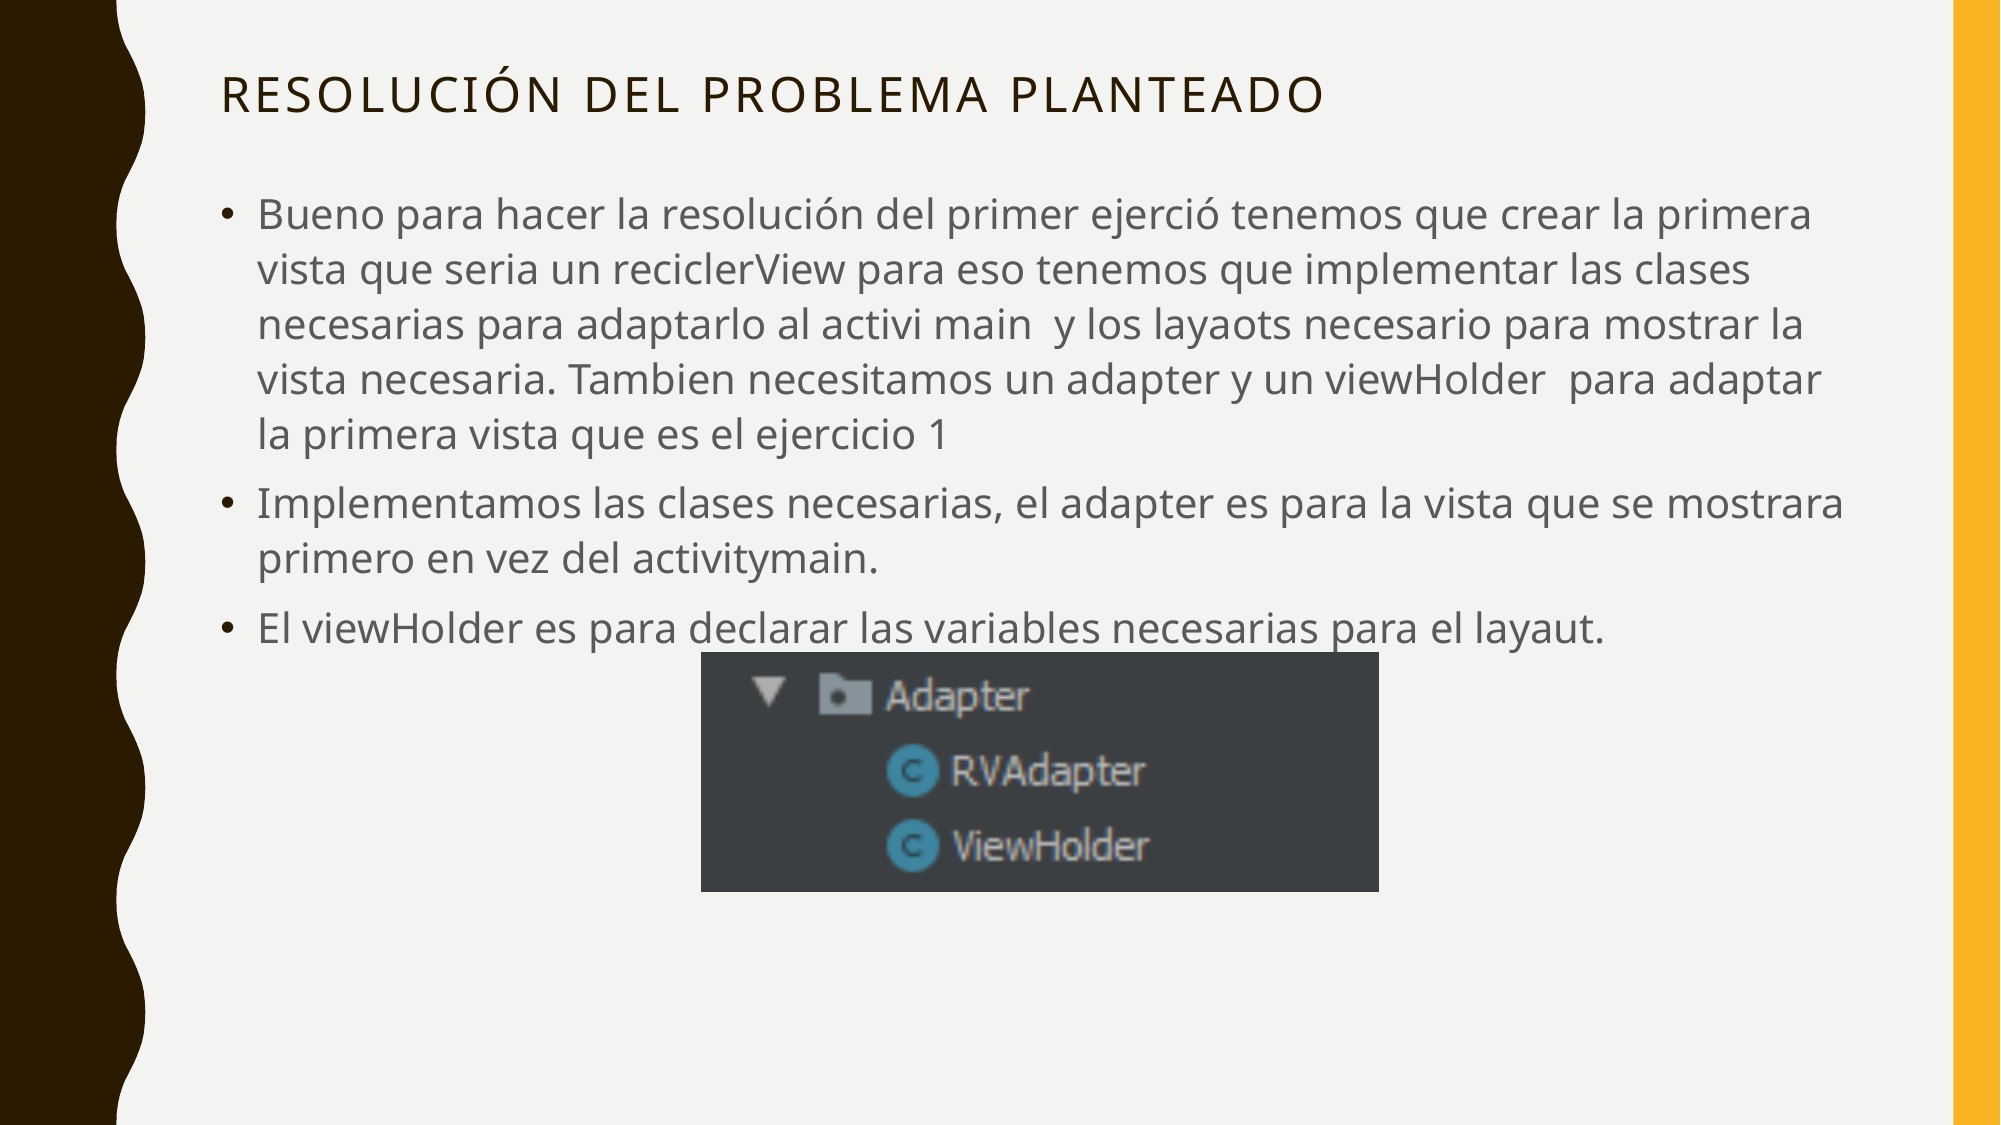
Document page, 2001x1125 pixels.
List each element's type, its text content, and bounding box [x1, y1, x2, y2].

title Resolución del problema planteado [205, 62, 1875, 175]
picture [701, 652, 1379, 892]
list Bueno para hacer la resolución del primer ejerció tenemos que crear la primera vista que seria un reciclerView para eso tenemos que implementar las clases necesarias para adaptarlo al activi main y los layaots necesario para mostrar la vista necesaria. Tambien necesitamos un adapter y un viewHolder para adaptar la primera vista que es el ejercicio 1 Implementamos las clases necesarias, el adapter es para la vista que se mostrara primero en vez del activitymain. El viewHolder es para declarar las variables necesarias para el layaut. [205, 175, 1875, 965]
